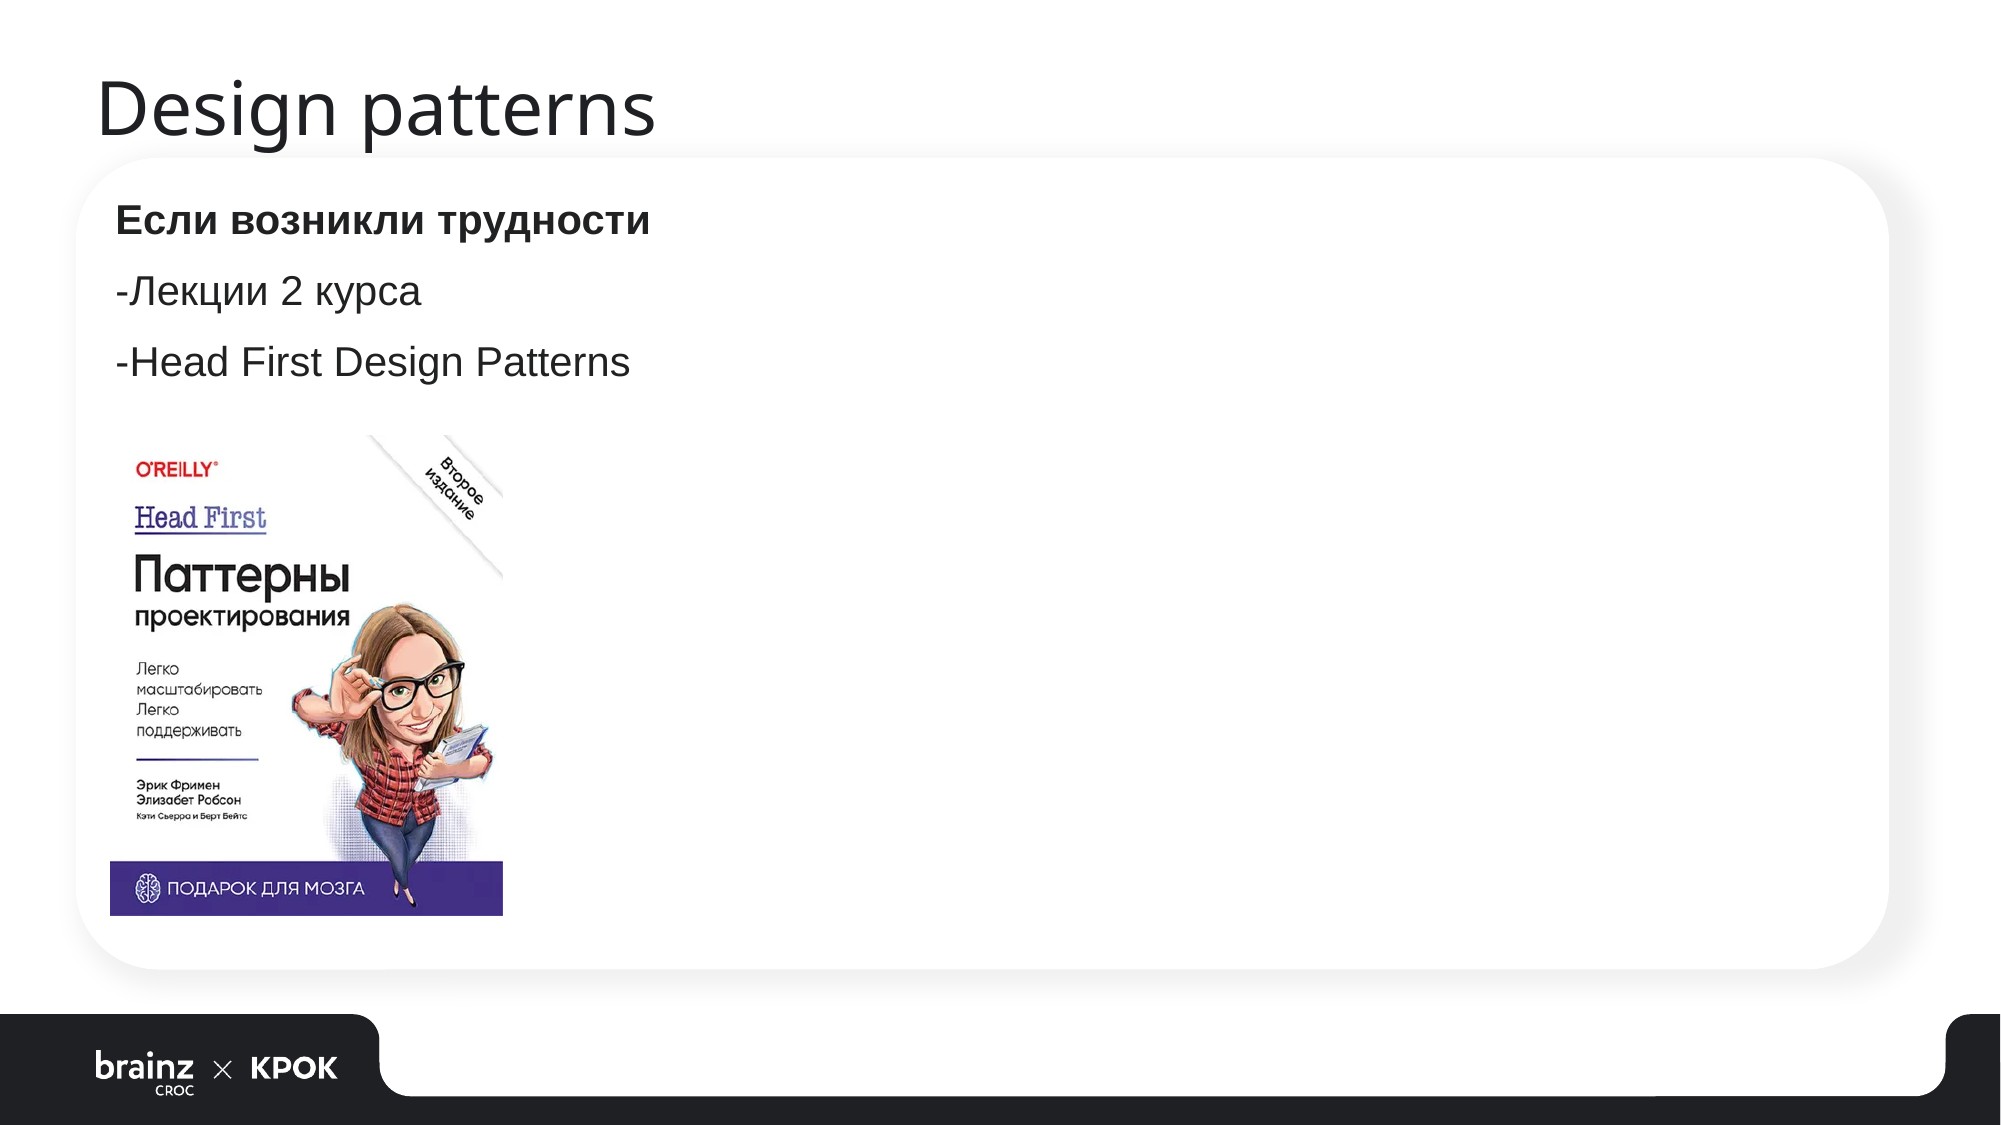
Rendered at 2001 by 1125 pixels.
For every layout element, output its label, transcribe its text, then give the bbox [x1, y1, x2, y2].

picture [110, 435, 503, 916]
picture [96, 1050, 338, 1096]
text_box [74, 156, 1891, 971]
text_box Если возникли трудности -Лекции 2 курса -Head First Design Patterns [100, 185, 1829, 463]
title Design patterns [80, 58, 1806, 164]
